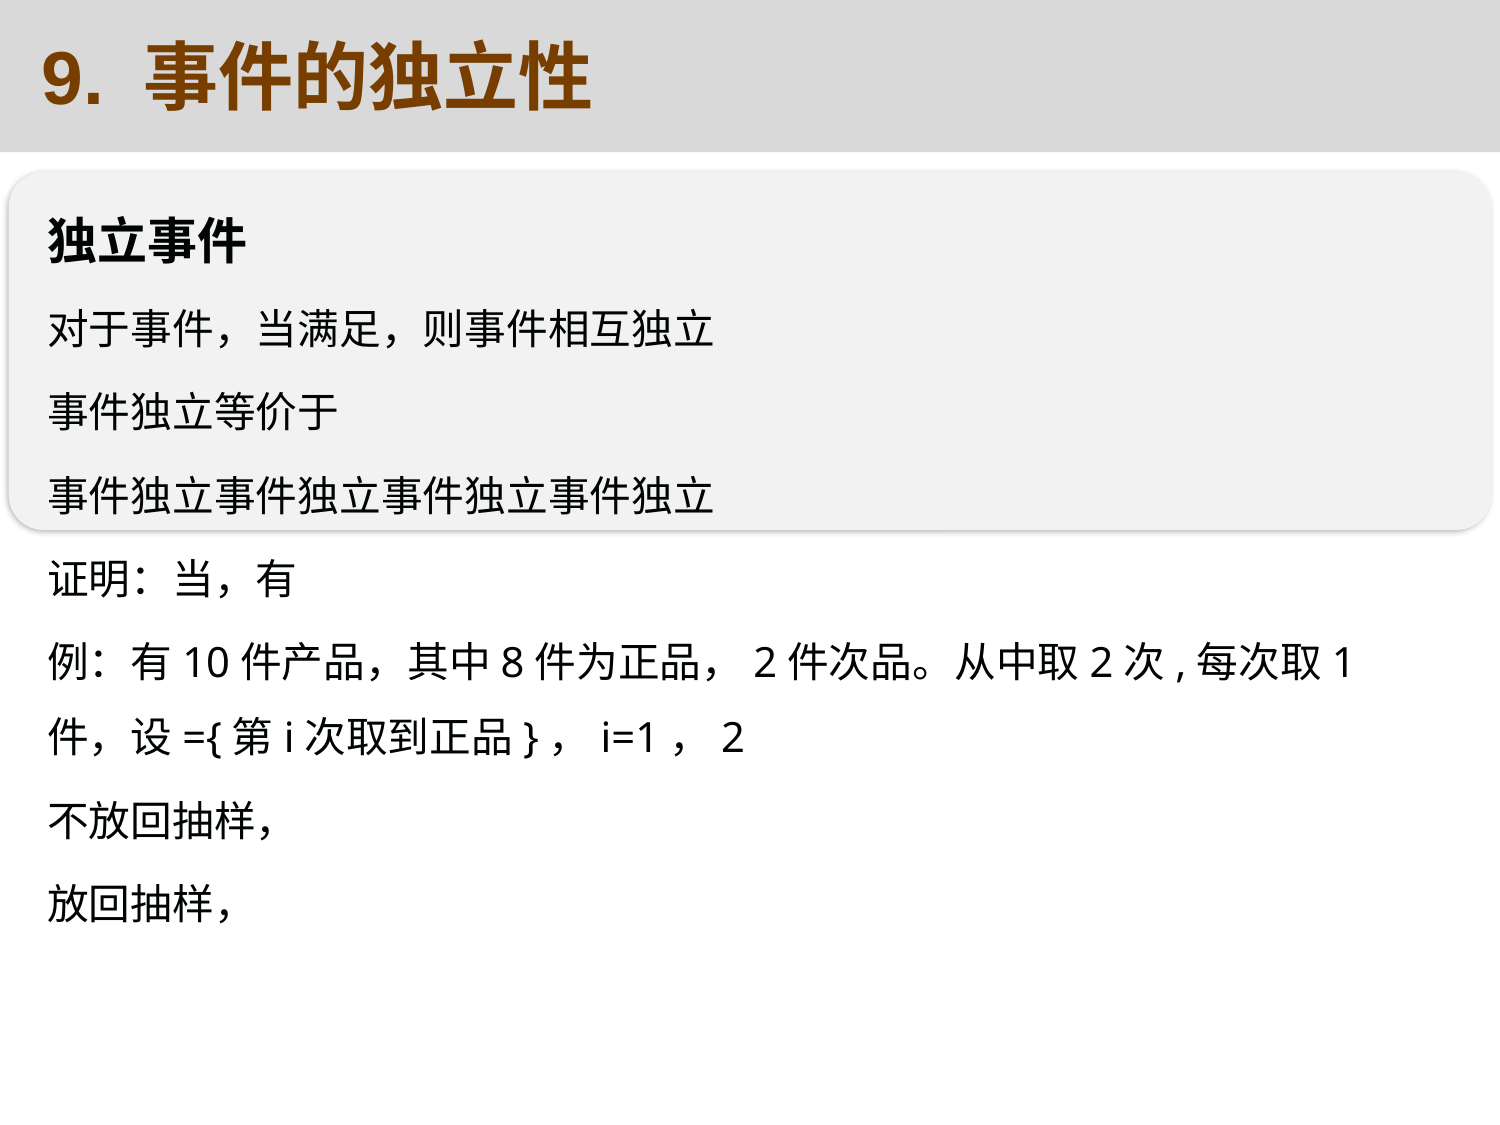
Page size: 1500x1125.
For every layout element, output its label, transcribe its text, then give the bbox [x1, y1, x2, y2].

text_box 9. 事件的独立性 [27, 22, 608, 127]
text_box [7, 171, 1493, 531]
text_box [0, 0, 1500, 154]
